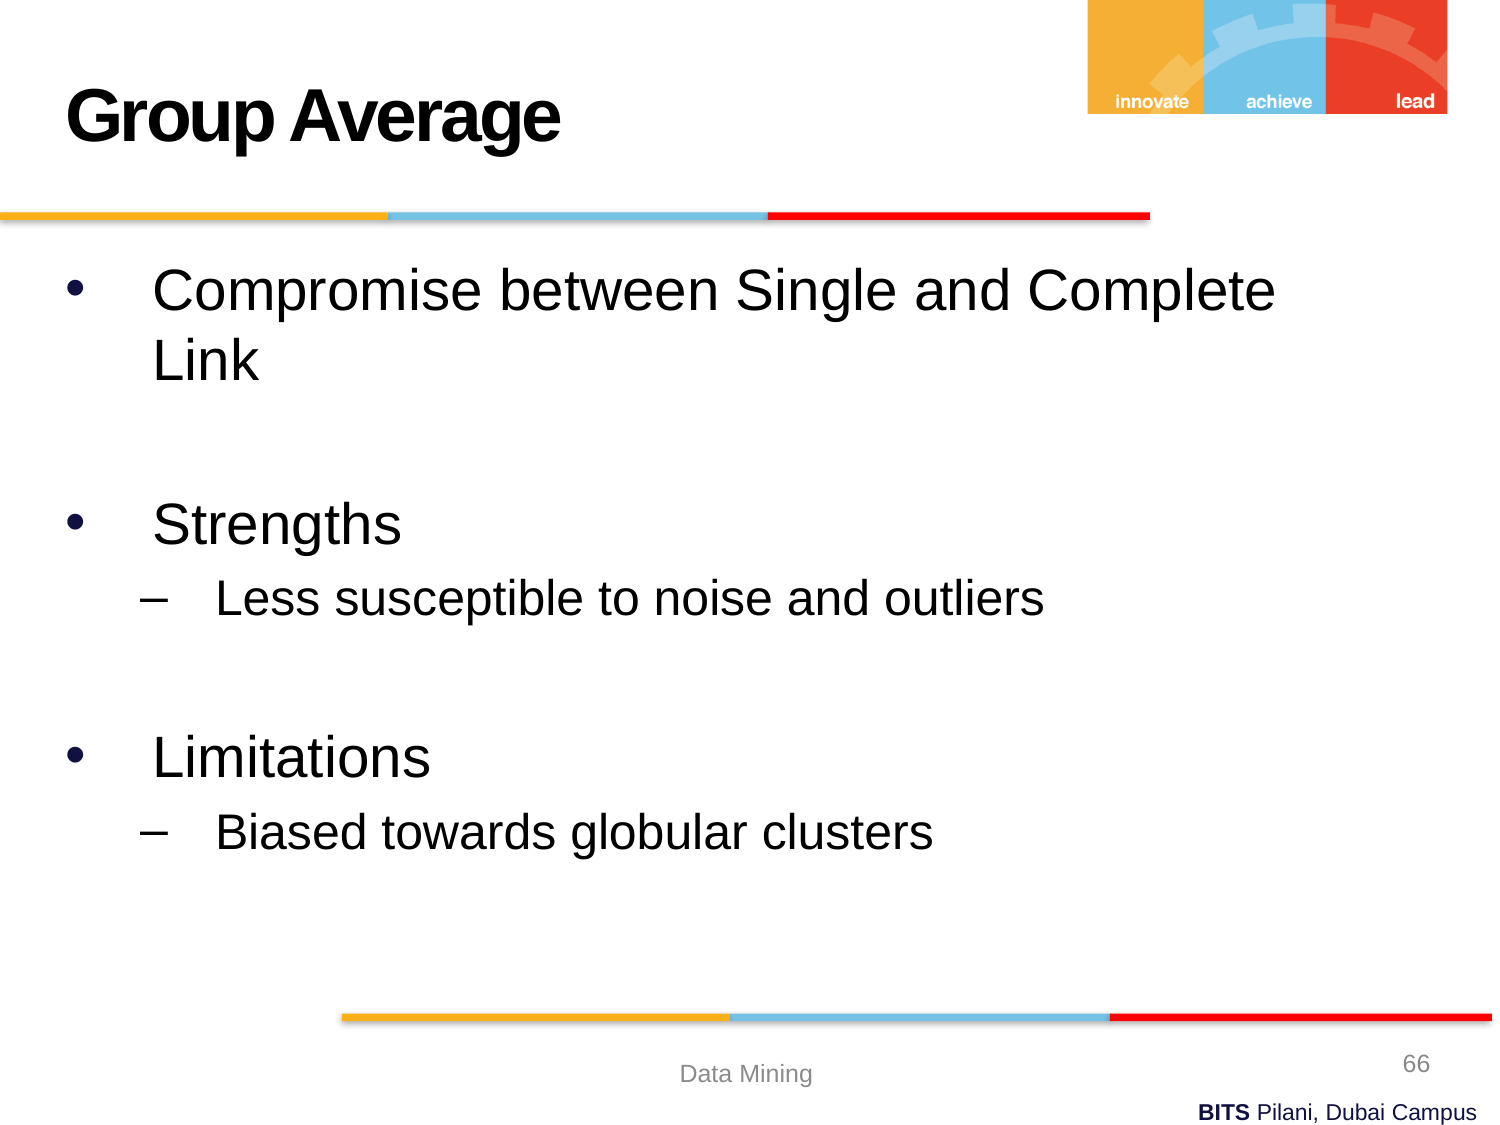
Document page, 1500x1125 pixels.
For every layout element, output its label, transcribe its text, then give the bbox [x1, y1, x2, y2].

footer Data Mining [512, 1042, 988, 1103]
list Group Average [50, 24, 1088, 213]
list Compromise between Single and Complete Link Strengths Less susceptible to noise and outliers Limitations Biased towards globular clusters [50, 245, 1400, 988]
picture [1087, 0, 1448, 114]
slide_number 66 [1095, 1032, 1446, 1093]
